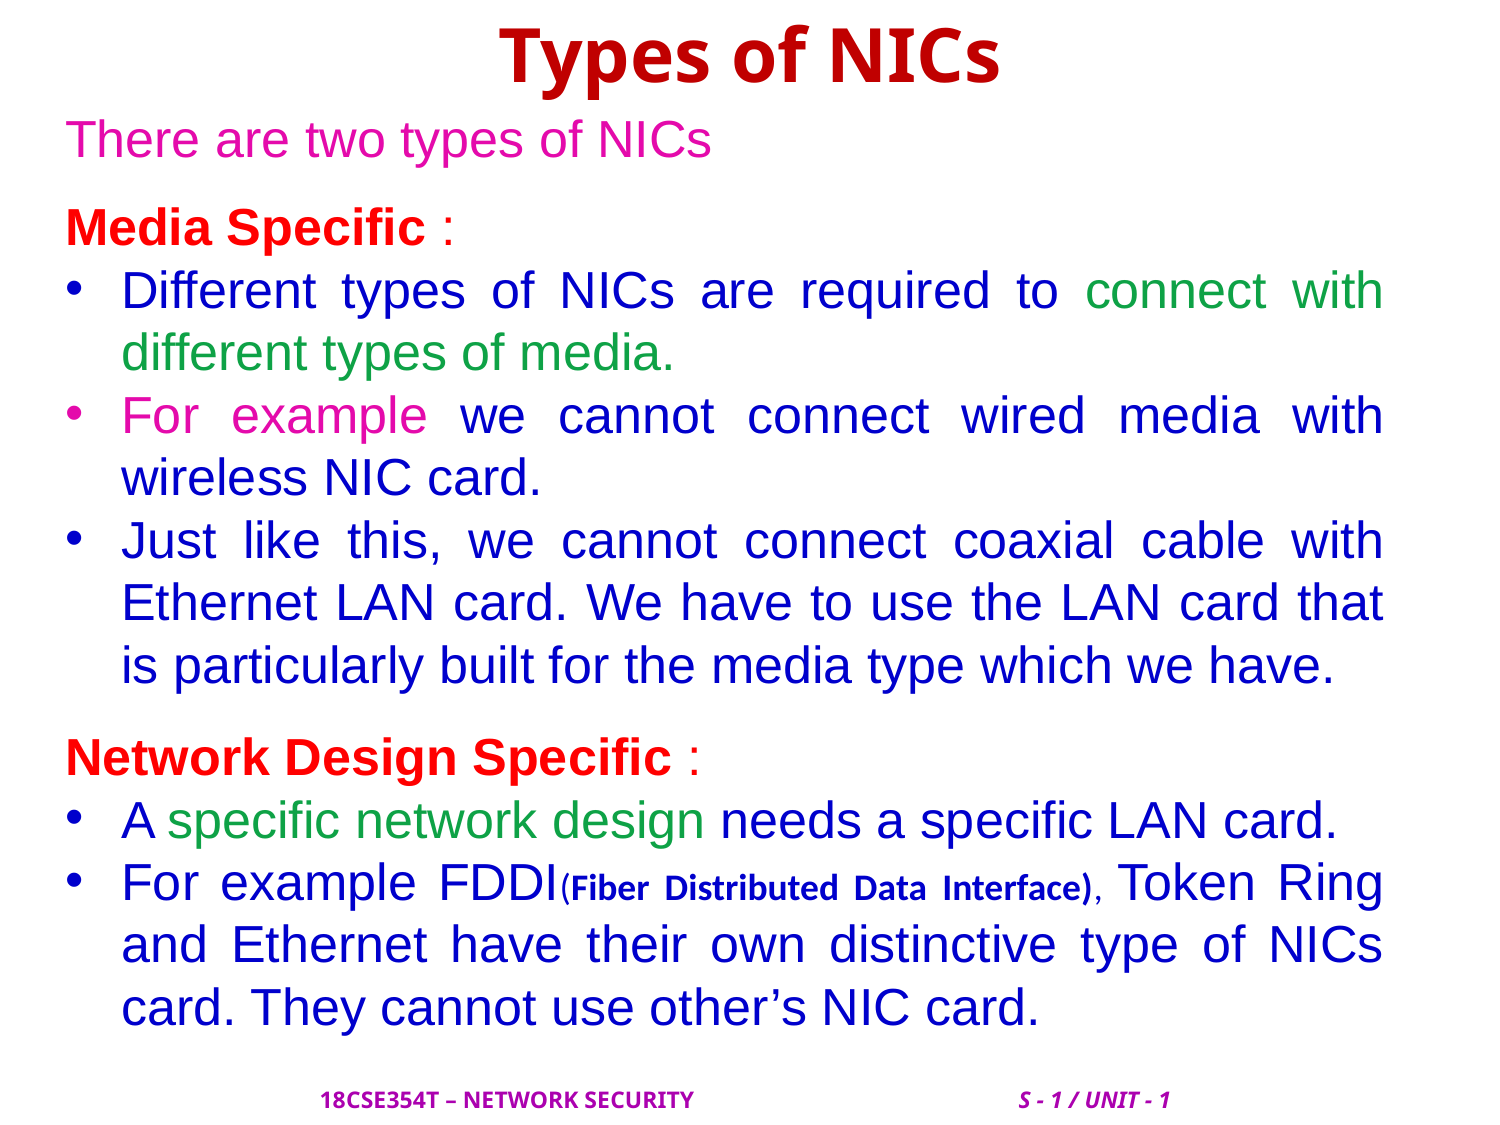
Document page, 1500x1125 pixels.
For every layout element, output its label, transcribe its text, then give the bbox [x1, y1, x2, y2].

text_box 18CSE354T – NETWORK SECURITY S - 1 / UNIT - 1 [112, 1074, 1500, 1125]
list There are two types of NICs Media Specific : Different types of NICs are required to connect with different types of media. For example we cannot connect wired media with wireless NIC card. Just like this, we cannot connect coaxial cable with Ethernet LAN card. We have to use the LAN card that is particularly built for the media type which we have. Network Design Specific : A specific network design needs a specific LAN card. For example FDDI(Fiber Distributed Data Interface), Token Ring and Ethernet have their own distinctive type of NICs card. They cannot use other’s NIC card. [50, 97, 1400, 1063]
title Types of NICs [75, 0, 1425, 105]
